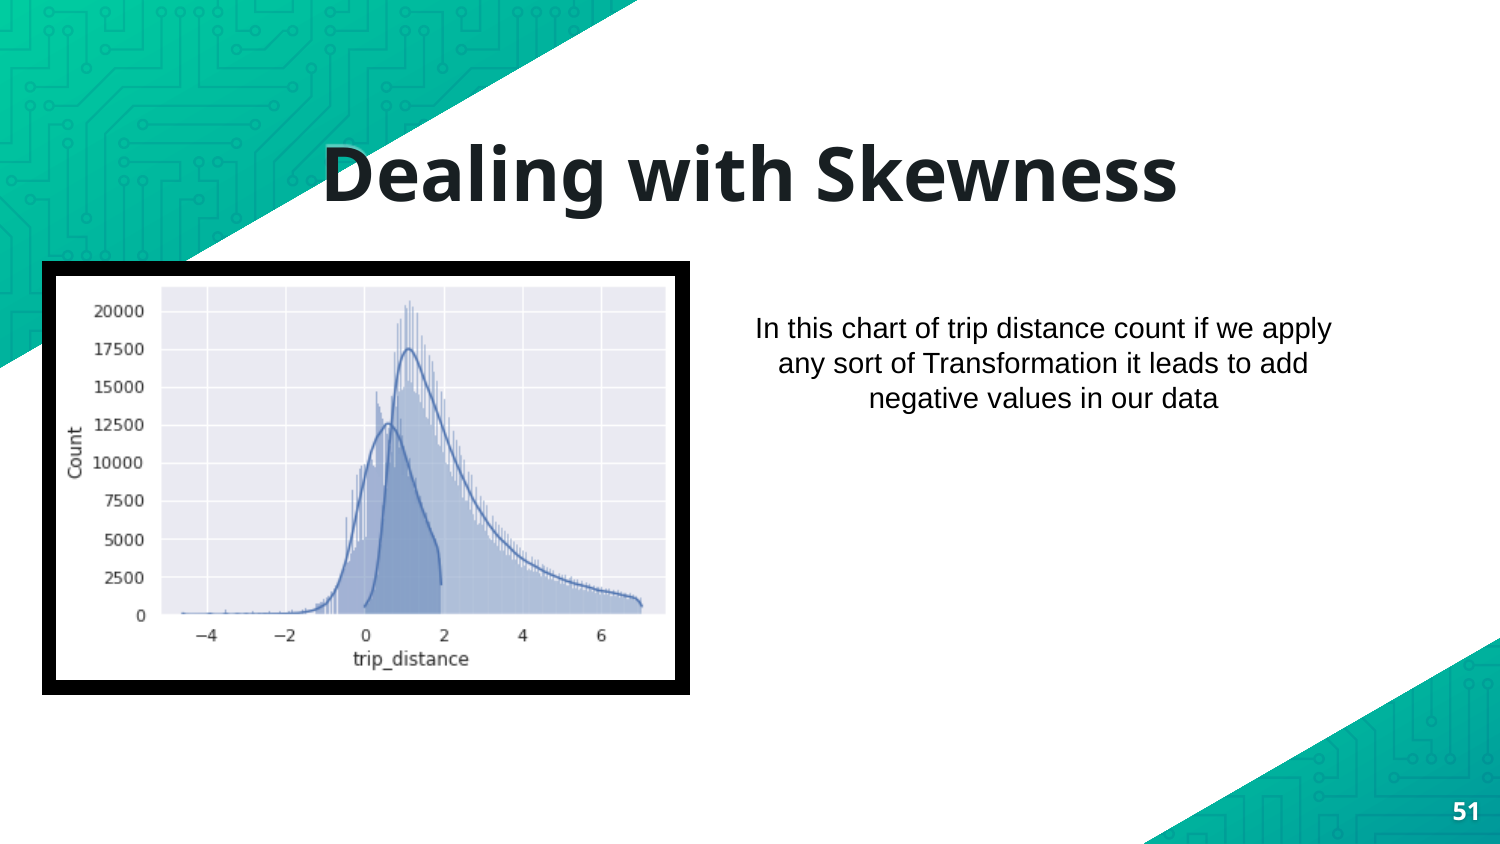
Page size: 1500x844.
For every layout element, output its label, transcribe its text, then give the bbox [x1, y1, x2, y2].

text_box In this chart of trip distance count if we apply any sort of Transformation it leads to add negative values in our data [716, 302, 1372, 423]
picture [56, 275, 676, 681]
slide_number 51 [1391, 779, 1482, 844]
title Dealing with Skewness [140, 137, 1360, 219]
